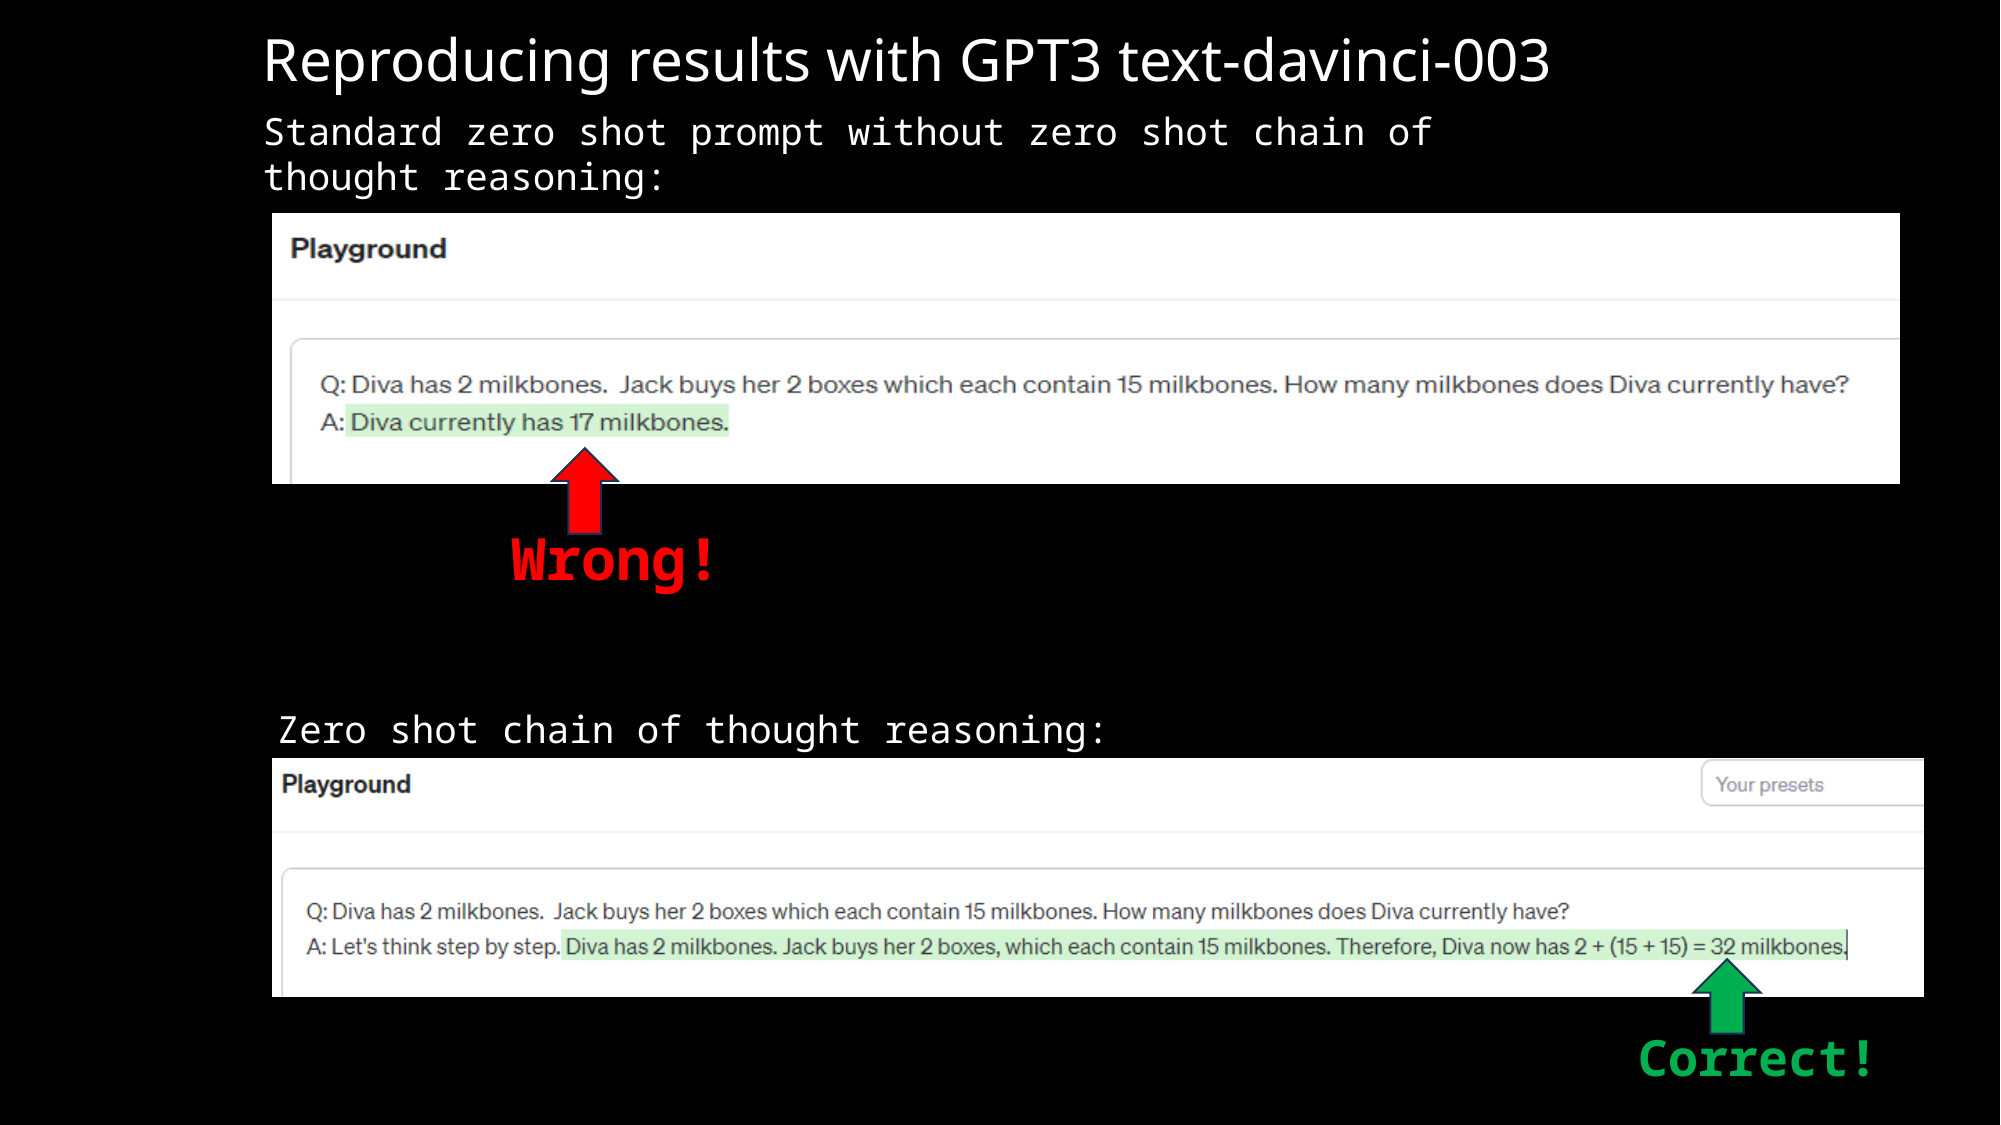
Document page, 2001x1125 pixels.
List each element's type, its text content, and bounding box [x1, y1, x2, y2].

text_box Wrong! [496, 514, 739, 600]
picture [272, 758, 1924, 997]
text_box Reproducing results with GPT3 text-davinci-003 [248, 15, 1619, 101]
text_box Zero shot chain of thought reasoning: [262, 698, 1570, 758]
text_box [567, 485, 603, 536]
picture [272, 213, 1900, 485]
text_box Correct! [1623, 1019, 1924, 1094]
text_box [1709, 997, 1745, 1035]
text_box Standard zero shot prompt without zero shot chain of thought reasoning: [248, 100, 1556, 206]
